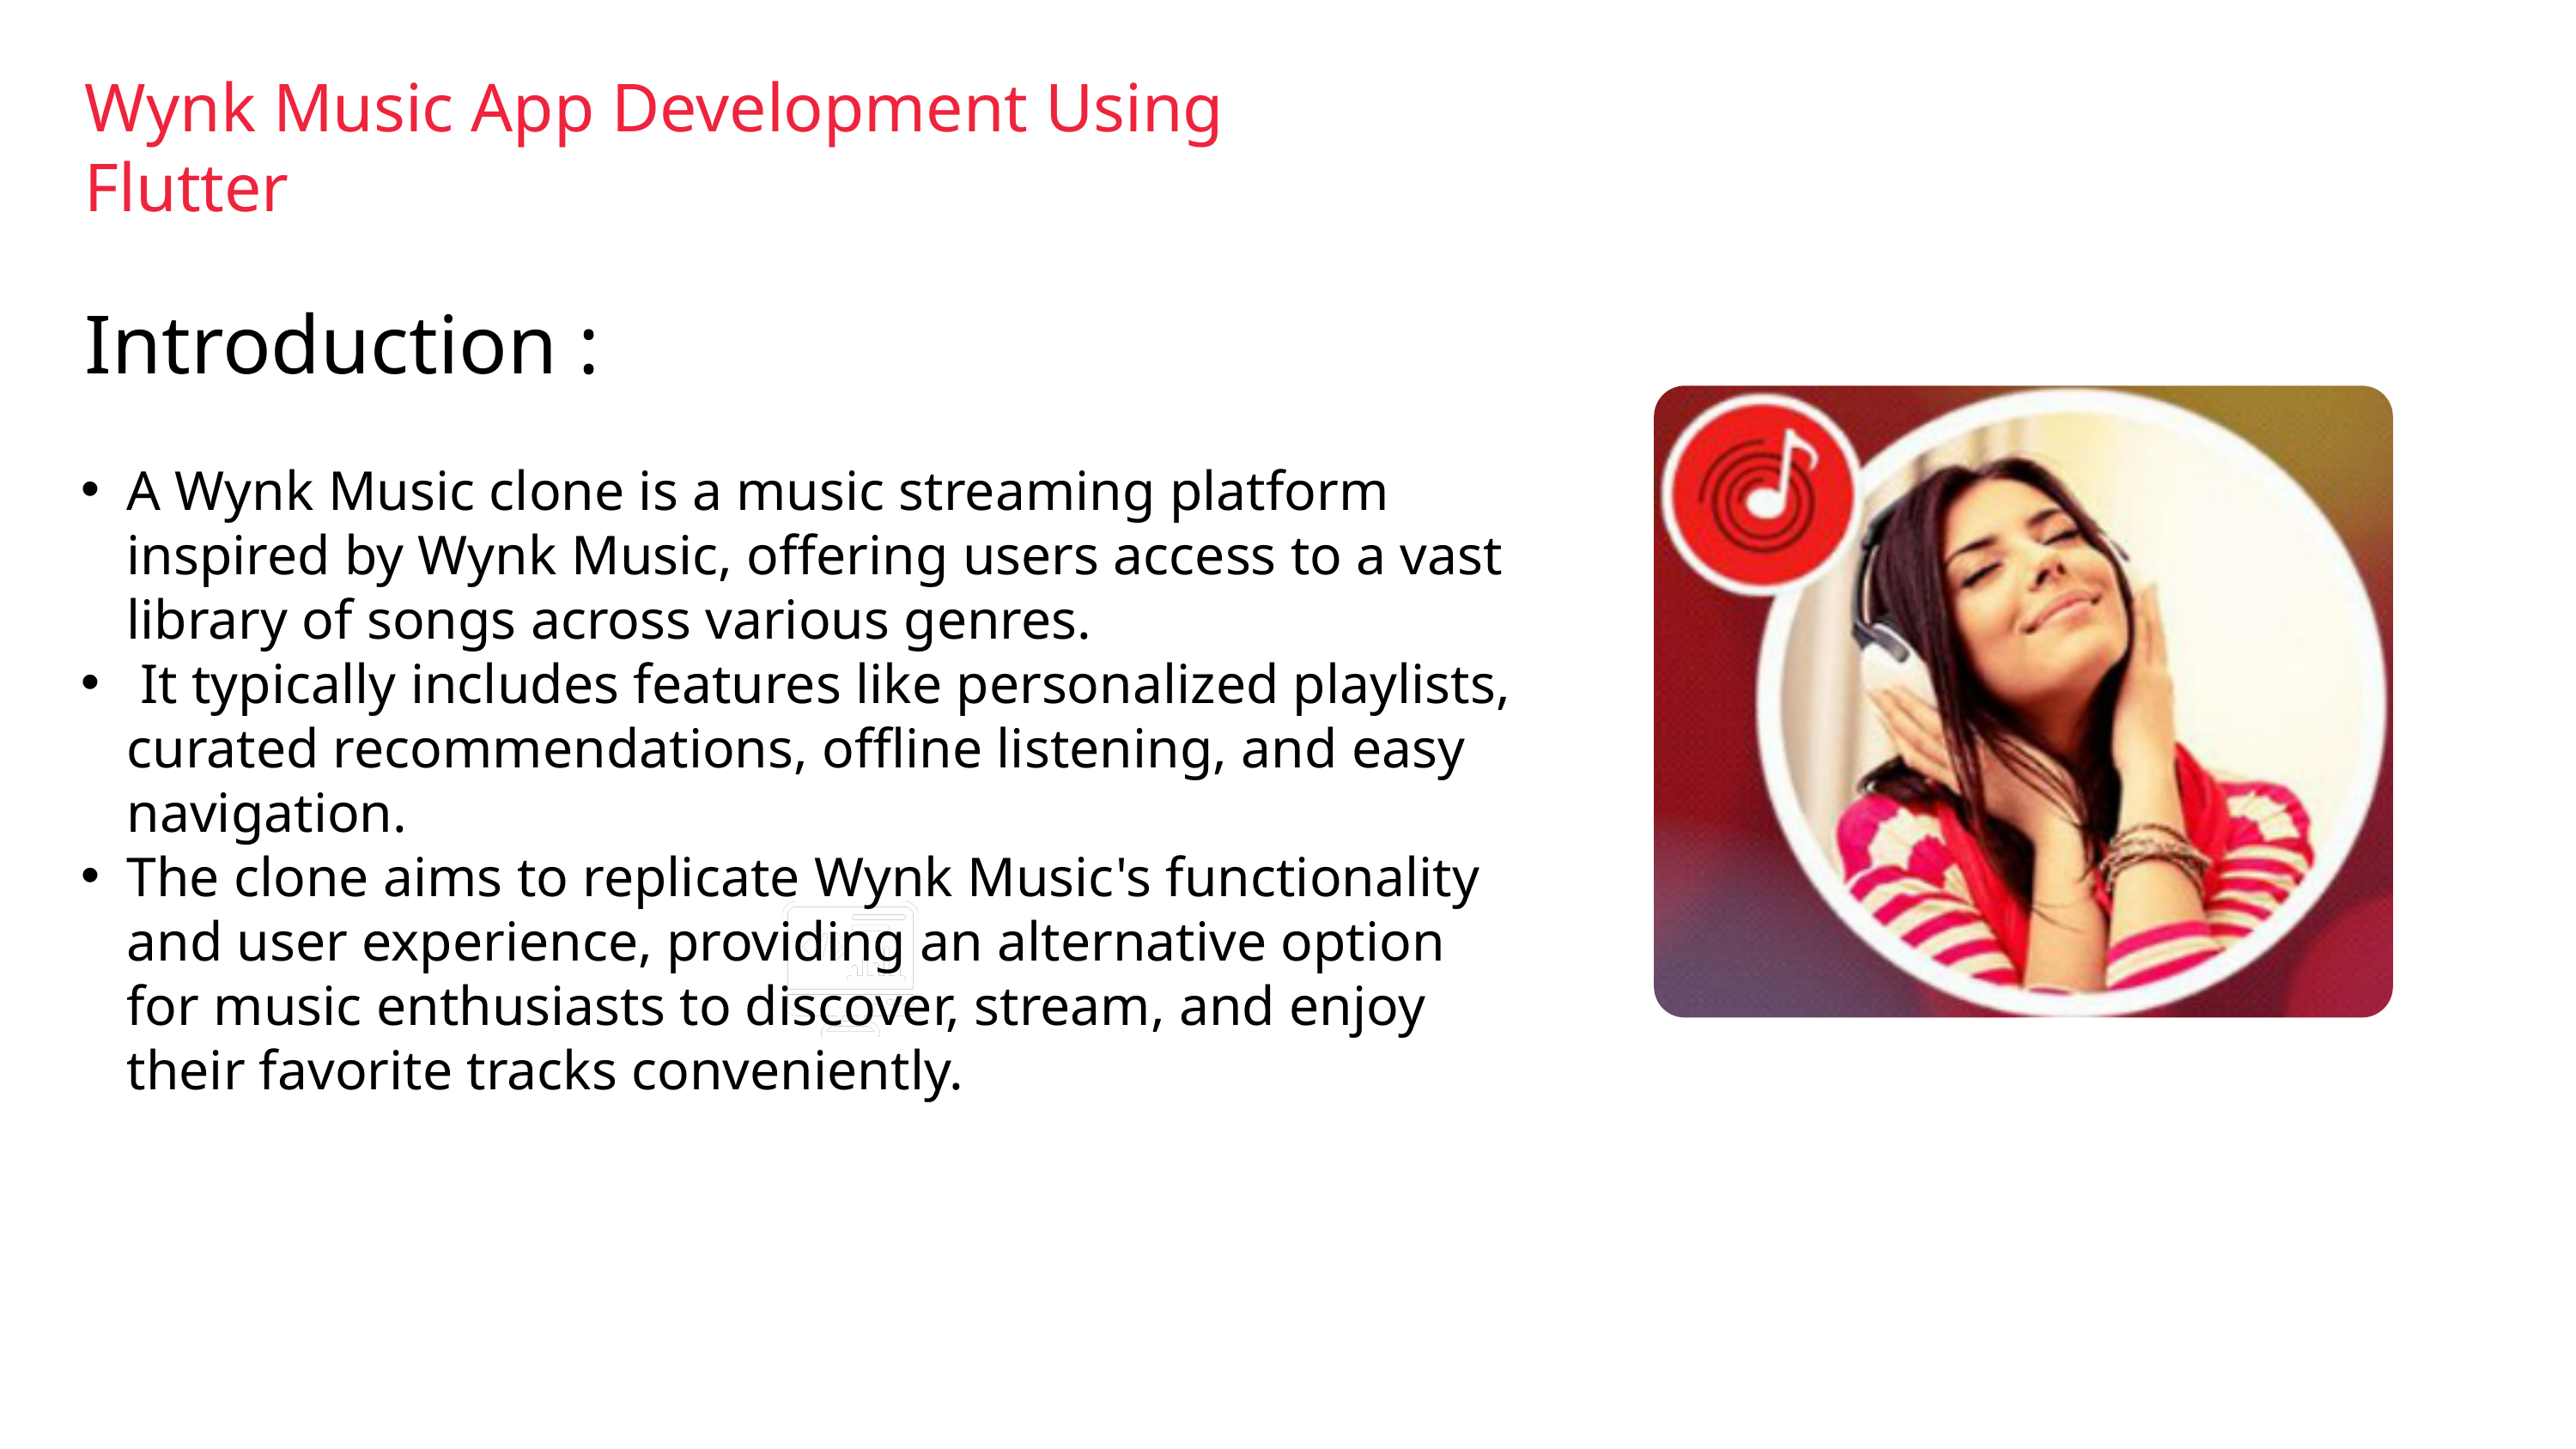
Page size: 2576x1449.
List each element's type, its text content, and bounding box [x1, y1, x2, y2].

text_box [1653, 385, 2394, 1018]
text_box A Wynk Music clone is a music streaming platform inspired by Wynk Music, offering users access to a vast library of songs across various genres. It typically includes features like personalized playlists, curated recommendations, offline listening, and easy navigation. The clone aims to replicate Wynk Music's functionality and user experience, providing an alternative option for music enthusiasts to discover, stream, and enjoy their favorite tracks conveniently. [35, 456, 1530, 1100]
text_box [981, 968, 1304, 1292]
text_box Introduction : [84, 276, 919, 390]
text_box Wynk Music App Development Using Flutter [85, 65, 1457, 225]
